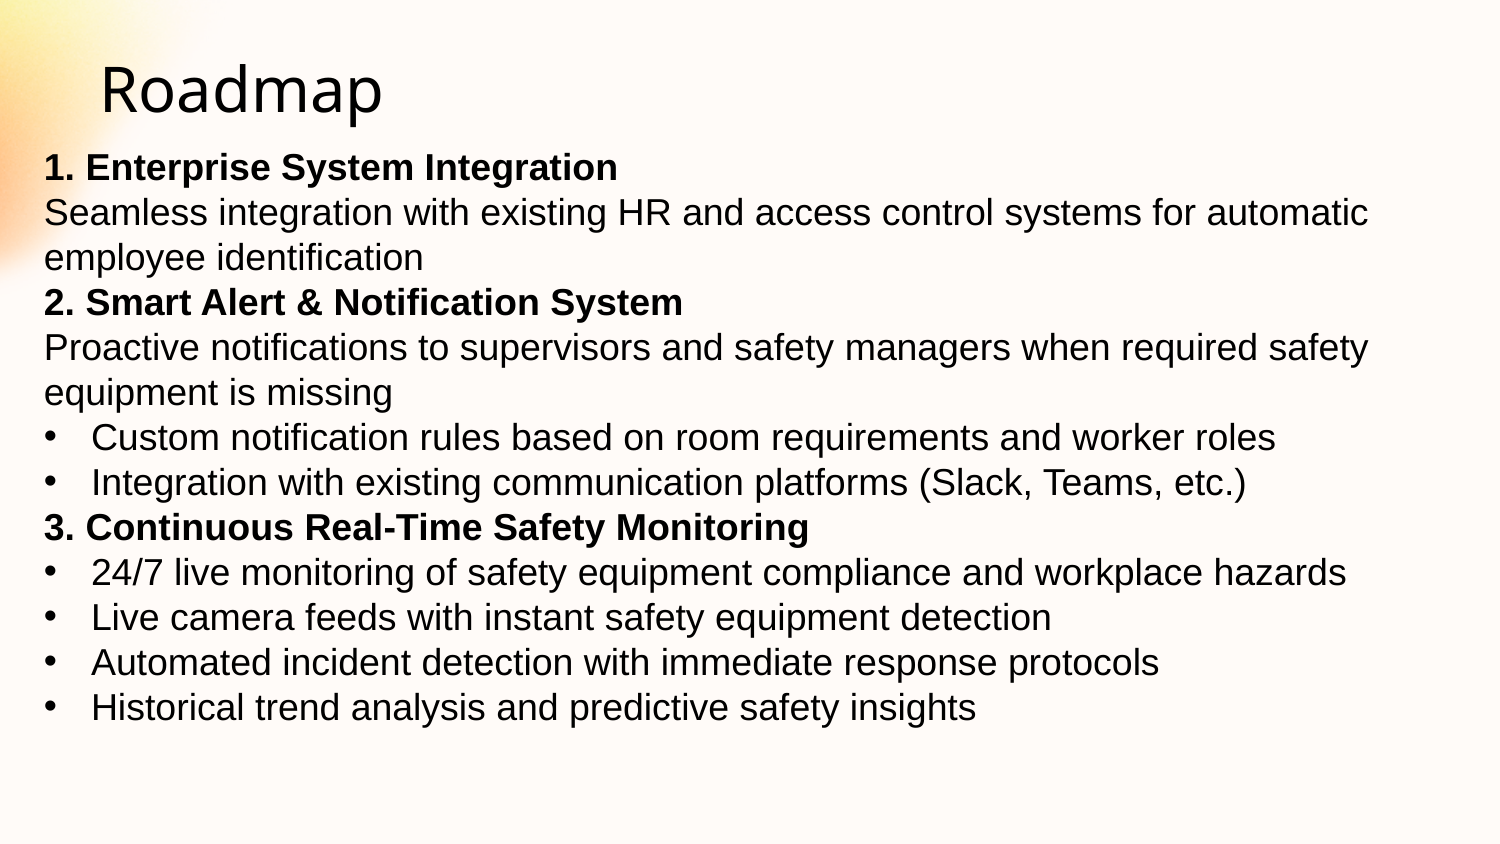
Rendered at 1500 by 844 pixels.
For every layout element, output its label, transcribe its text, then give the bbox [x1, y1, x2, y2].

title Roadmap [84, 34, 1416, 135]
text_box 1. Enterprise System Integration Seamless integration with existing HR and access control systems for automatic employee identification 2. Smart Alert & Notification System Proactive notifications to supervisors and safety managers when required safety equipment is missing Custom notification rules based on room requirements and worker roles Integration with existing communication platforms (Slack, Teams, etc.) 3. Continuous Real-Time Safety Monitoring 24/7 live monitoring of safety equipment compliance and workplace hazards Live camera feeds with instant safety equipment detection Automated incident detection with immediate response protocols Historical trend analysis and predictive safety insights [29, 135, 1487, 781]
